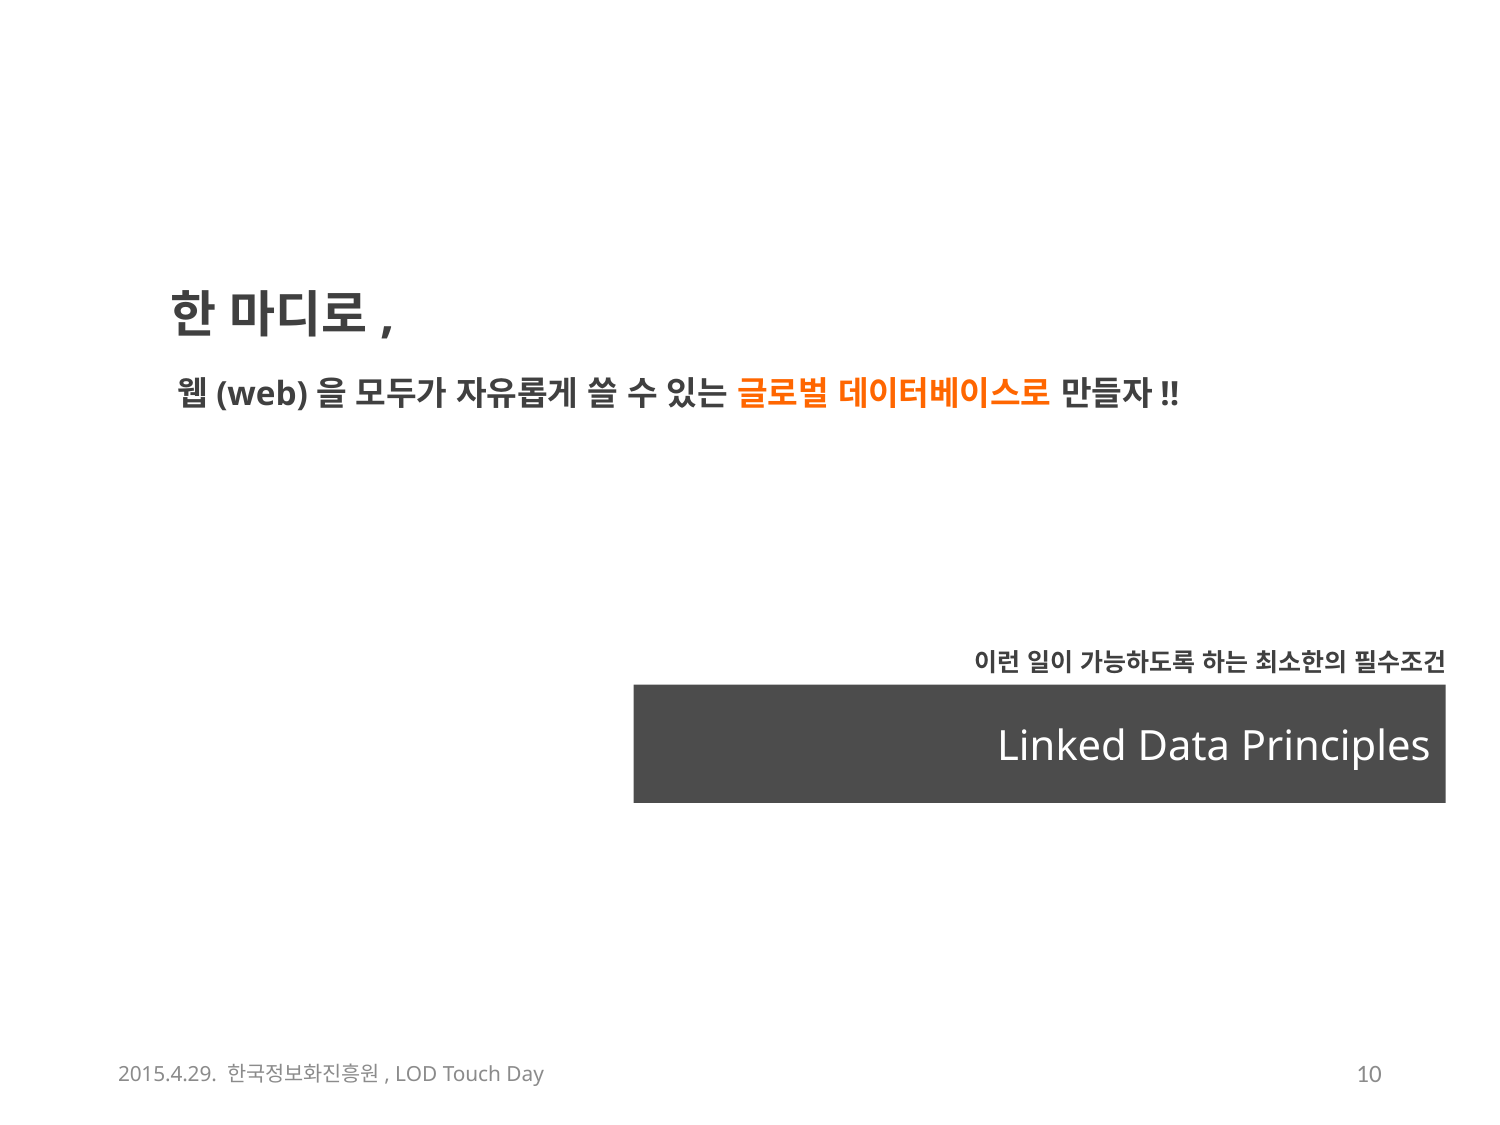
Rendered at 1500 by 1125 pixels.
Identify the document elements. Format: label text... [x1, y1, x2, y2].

footer 2015.4.29. 한국정보화진흥원, LOD Touch Day [103, 1042, 1004, 1103]
text_box 이런 일이 가능하도록 하는 최소한의 필수조건 [415, 638, 1462, 684]
text_box 웹(web)을 모두가 자유롭게 쓸 수 있는 글로벌 데이터베이스로 만들자!! [162, 350, 1232, 439]
text_box Linked Data Principles [633, 684, 1447, 804]
text_box 한 마디로, [154, 272, 1146, 361]
slide_number 9 [1059, 1042, 1397, 1103]
